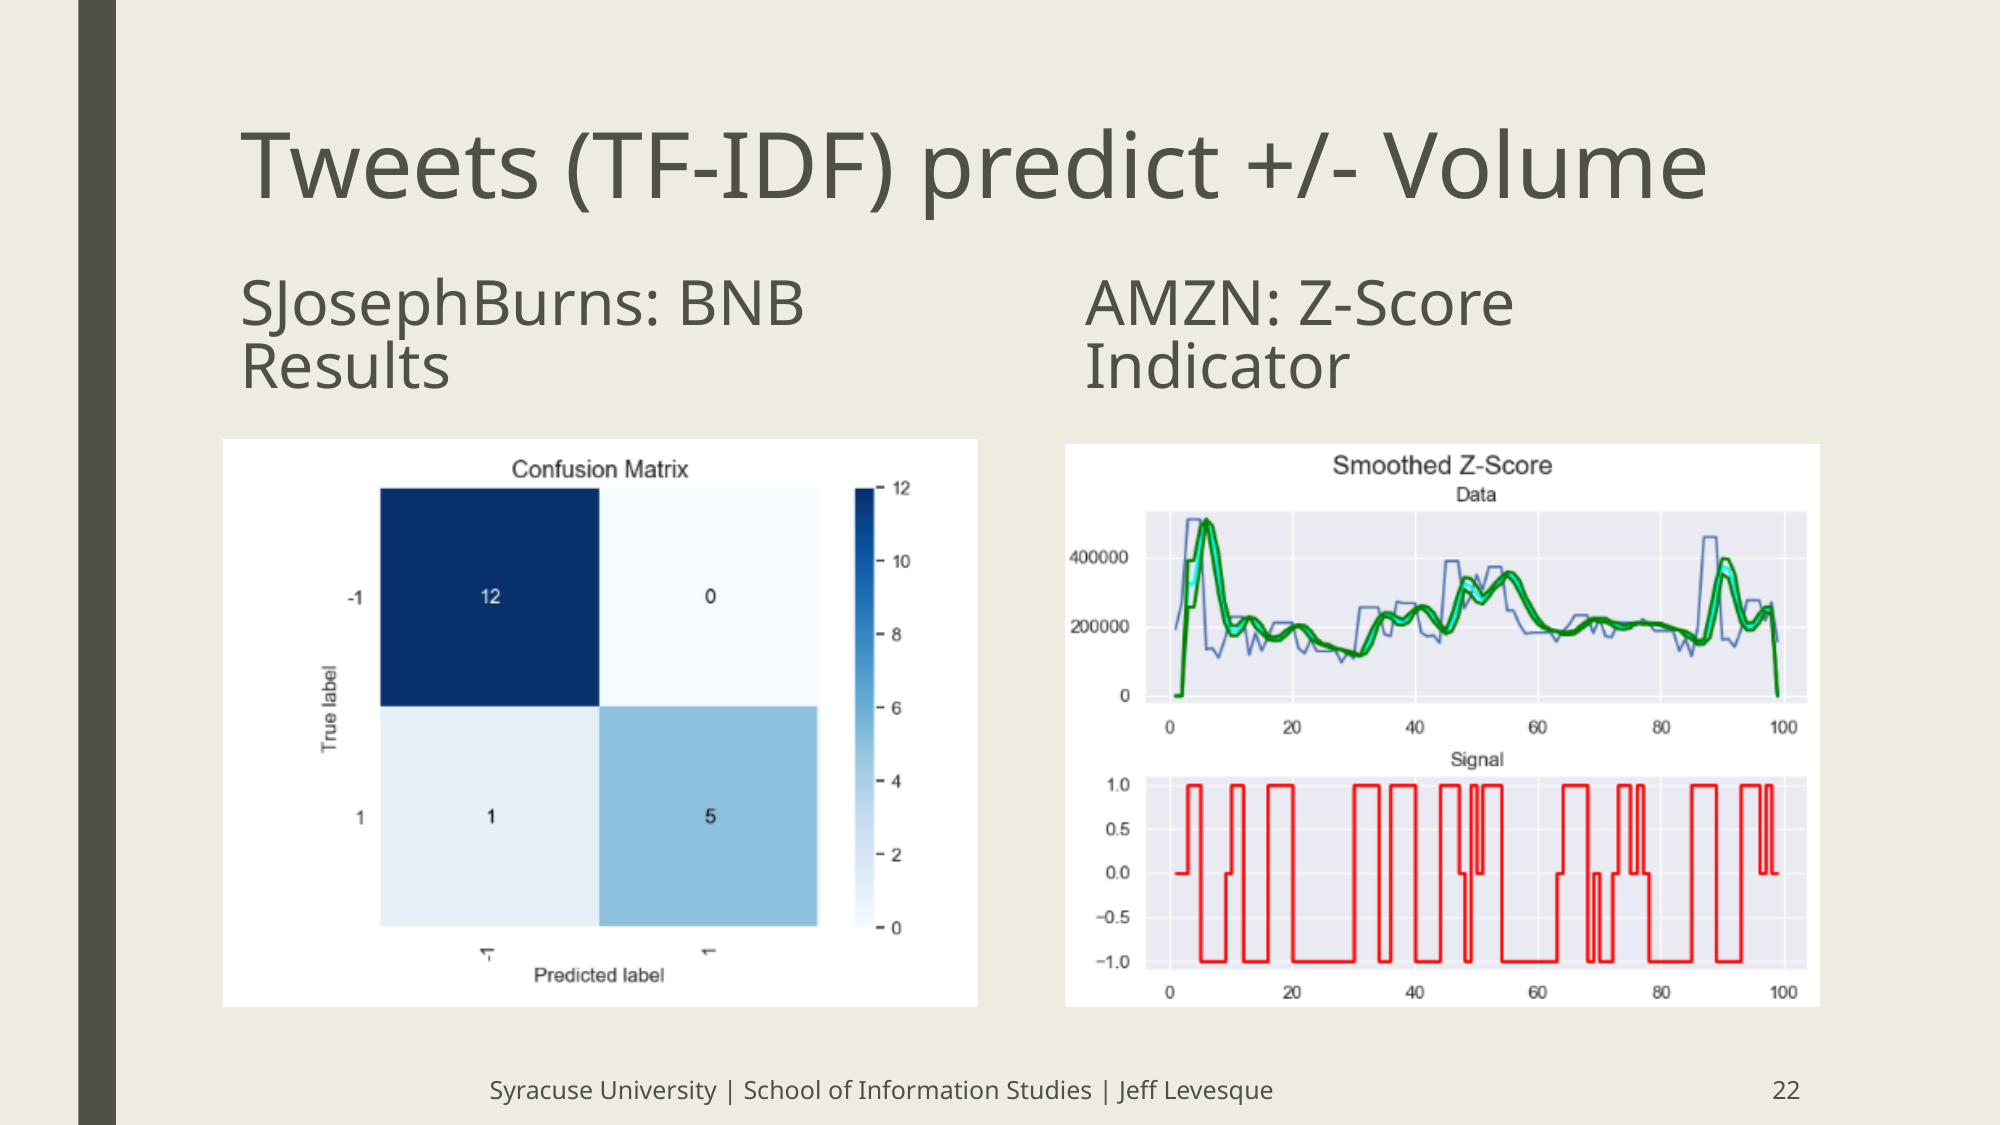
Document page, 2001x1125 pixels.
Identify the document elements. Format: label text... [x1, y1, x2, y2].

list AMZN: Z-Score Indicator [1070, 273, 1800, 409]
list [223, 439, 978, 1007]
title Tweets (TF-IDF) predict +/- Volume [225, 112, 1800, 357]
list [1065, 444, 1820, 1007]
footer Syracuse University | School of Information Studies | Jeff Levesque [474, 1058, 1505, 1125]
list SJosephBurns: BNB Results [225, 273, 1000, 409]
slide_number 22 [1553, 1058, 1816, 1125]
